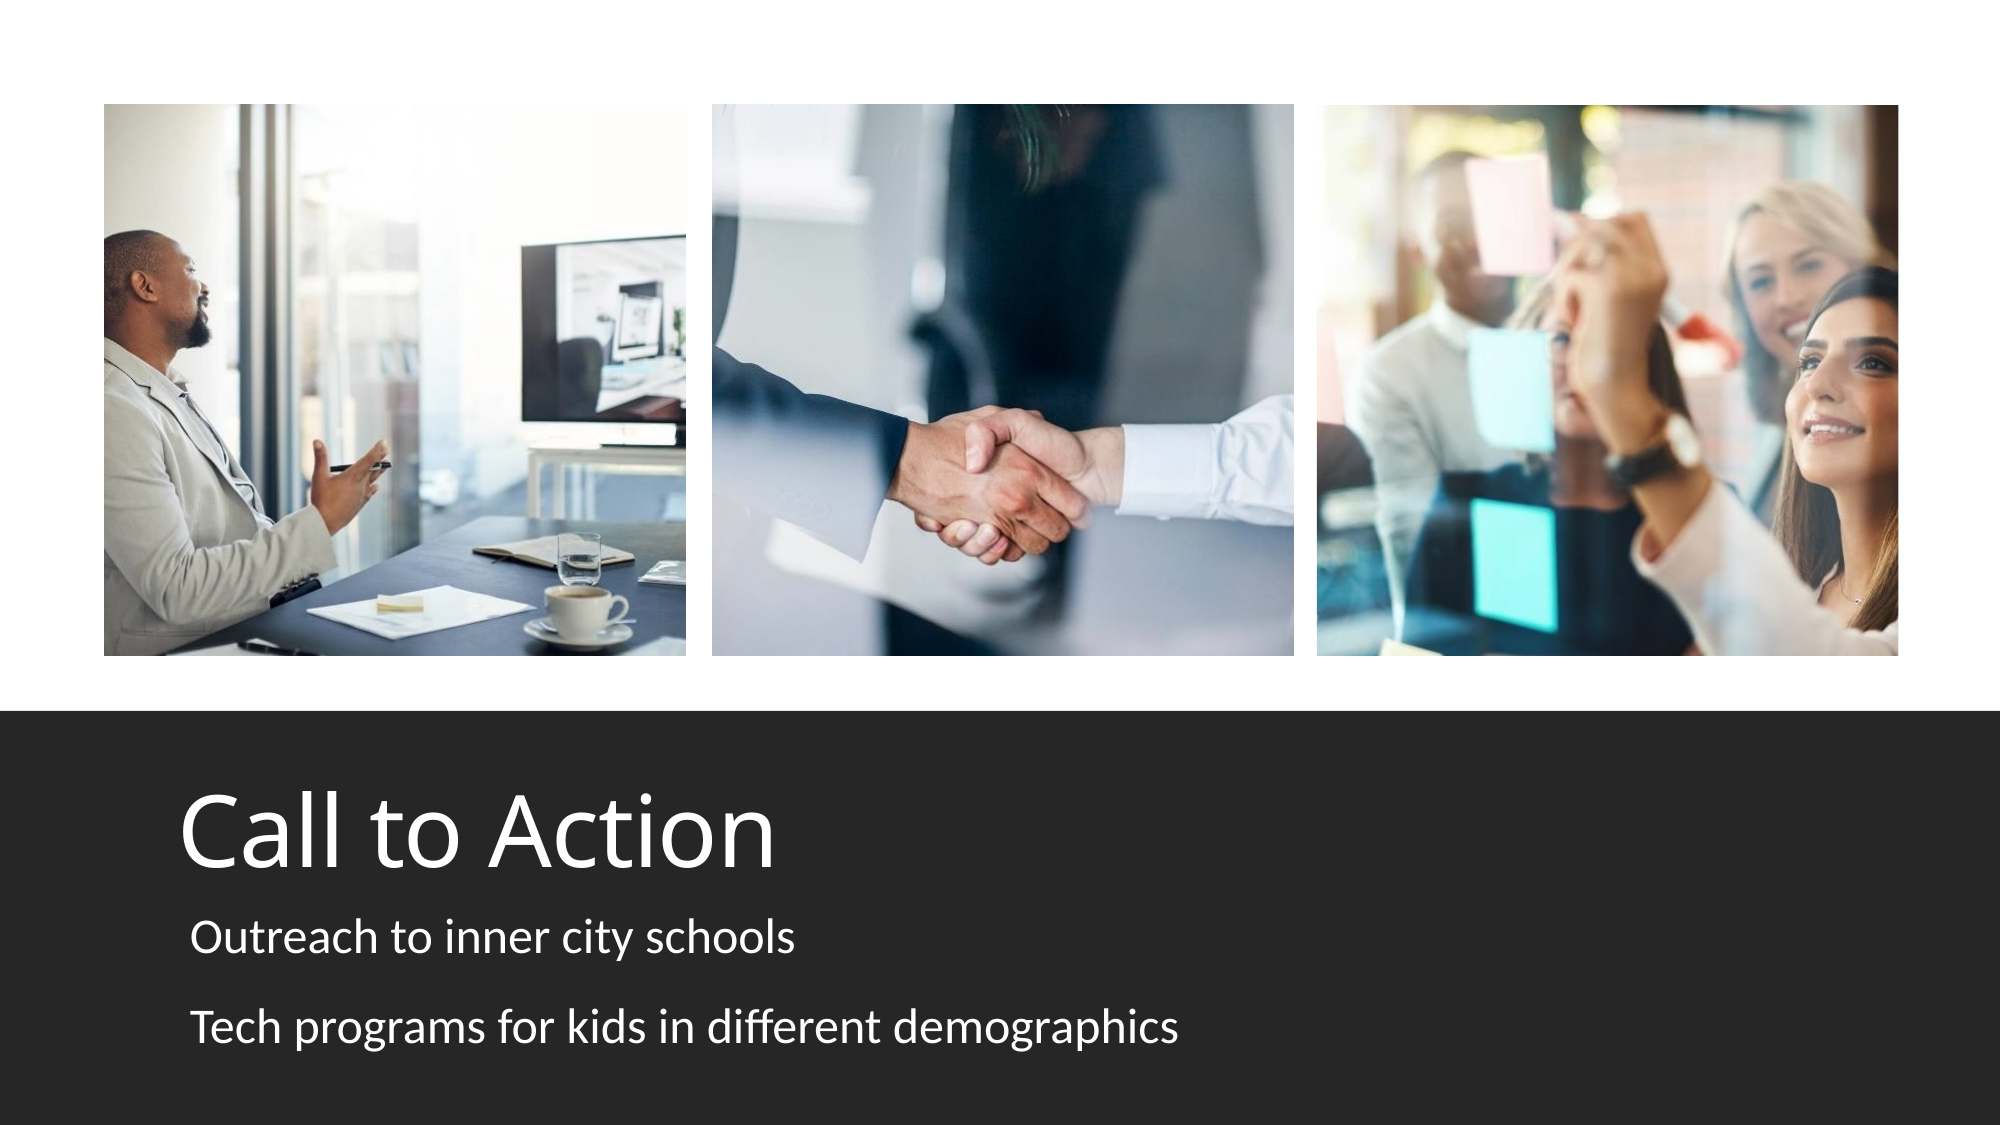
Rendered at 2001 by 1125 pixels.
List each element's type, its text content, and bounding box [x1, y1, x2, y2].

title Call to Action [162, 683, 1813, 897]
picture [711, 104, 1295, 656]
picture [103, 104, 687, 656]
subtitle Outreach to inner city schools Tech programs for kids in different demographics [174, 896, 1825, 1063]
picture [1316, 104, 1899, 656]
